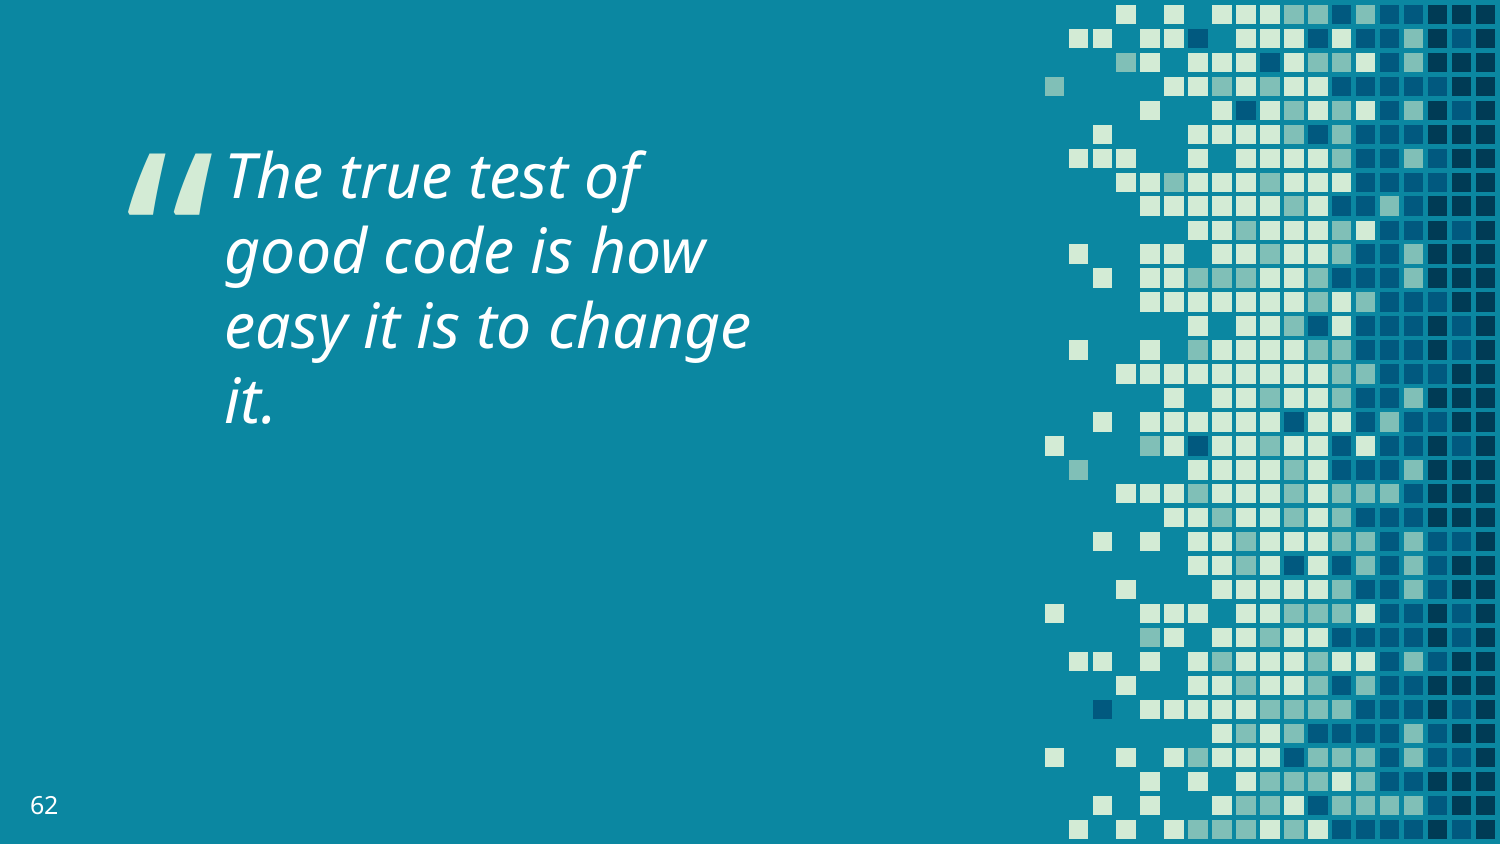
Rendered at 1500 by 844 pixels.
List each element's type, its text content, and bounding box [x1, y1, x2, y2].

list The true test of good code is how easy it is to change it. [209, 121, 782, 727]
slide_number 62 [15, 774, 105, 839]
